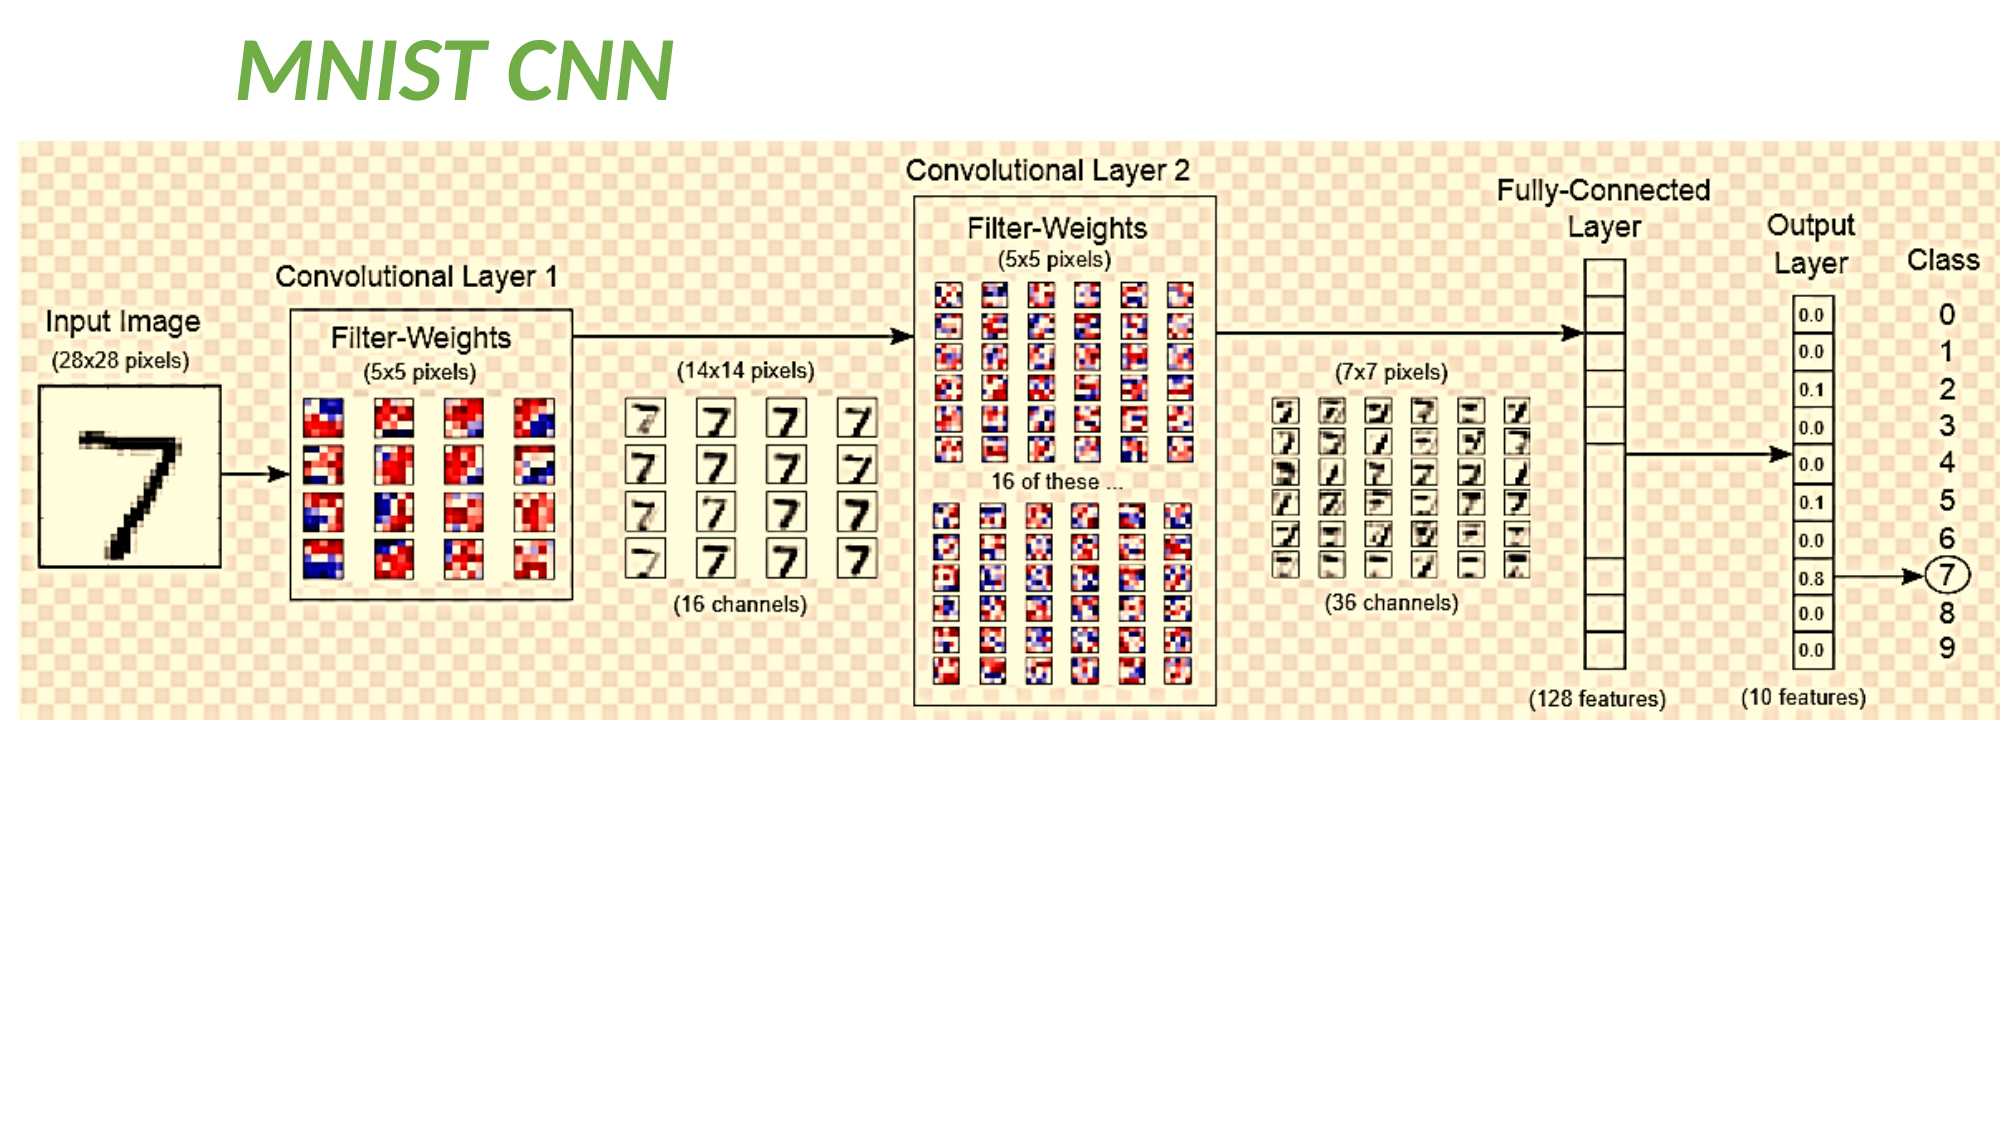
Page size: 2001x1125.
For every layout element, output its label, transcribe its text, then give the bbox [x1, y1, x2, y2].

text_box MNIST CNN [219, 1, 691, 127]
picture [18, 141, 2000, 720]
